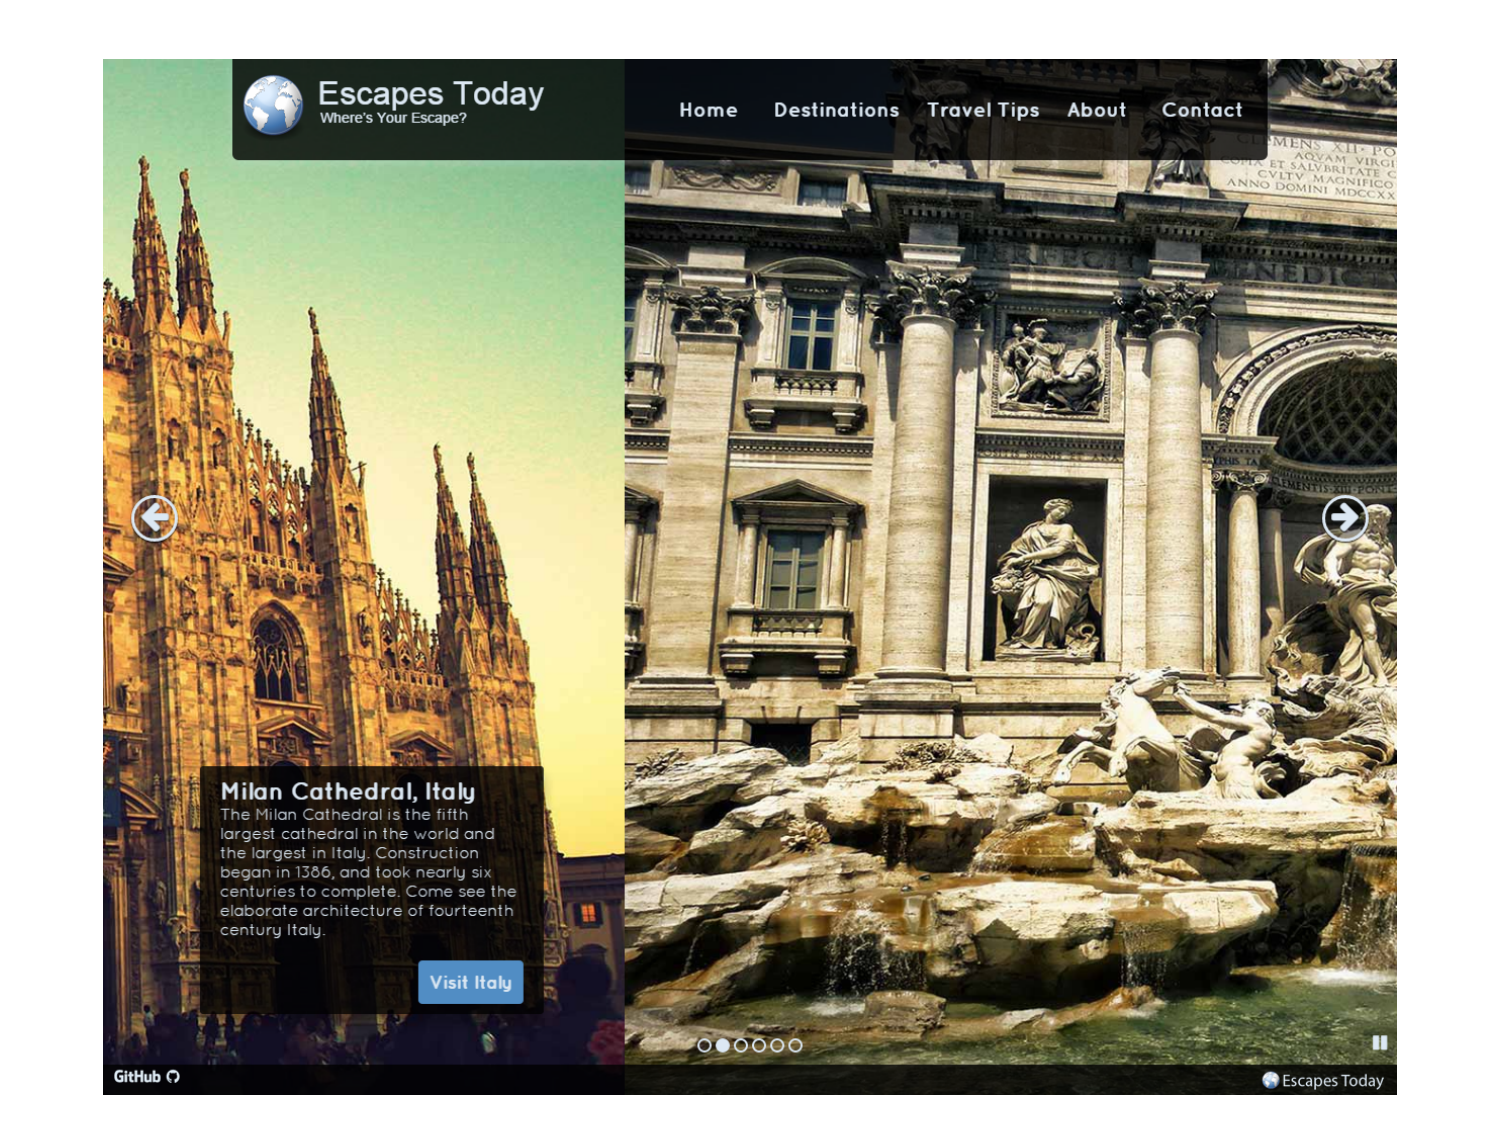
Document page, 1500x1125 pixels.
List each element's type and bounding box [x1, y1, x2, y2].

picture [103, 59, 1397, 1095]
